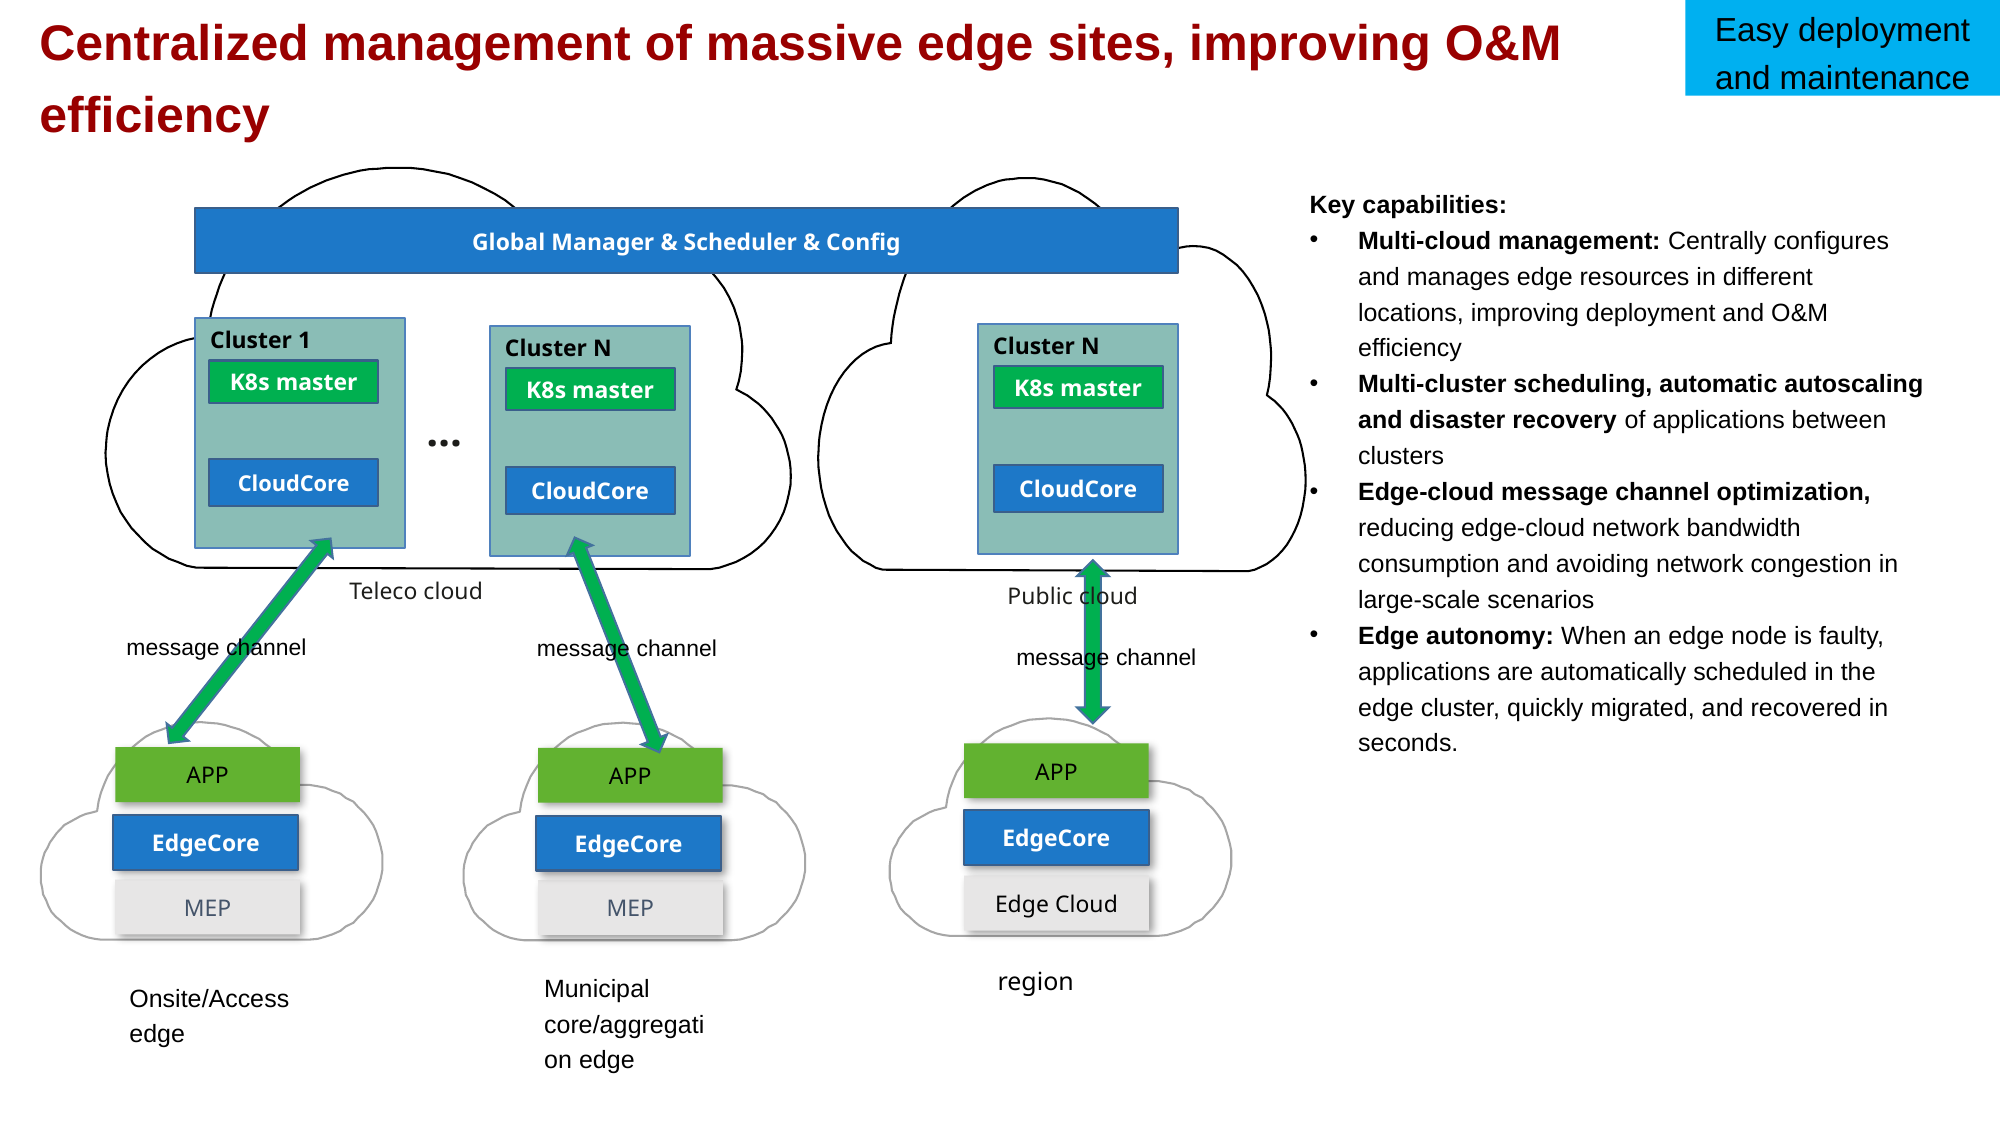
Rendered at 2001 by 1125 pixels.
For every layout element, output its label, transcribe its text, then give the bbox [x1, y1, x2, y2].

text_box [40, 167, 1306, 1080]
text_box Key capabilities: Multi-cloud management: Centrally configures and manages edge resources in different locations, improving deployment and O&M efficiency Multi-cluster scheduling, automatic autoscaling and disaster recovery of applications between clusters Edge-cloud message channel optimization, reducing edge-cloud network bandwidth consumption and avoiding network congestion in large-scale scenarios Edge autonomy: When an edge node is faulty, applications are automatically scheduled in the edge cluster, quickly migrated, and recovered in seconds. [1306, 174, 1942, 996]
text_box Easy deployment and maintenance [1685, 0, 2000, 96]
title Centralized management of massive edge sites, improving O&M efficiency [24, 22, 1666, 119]
